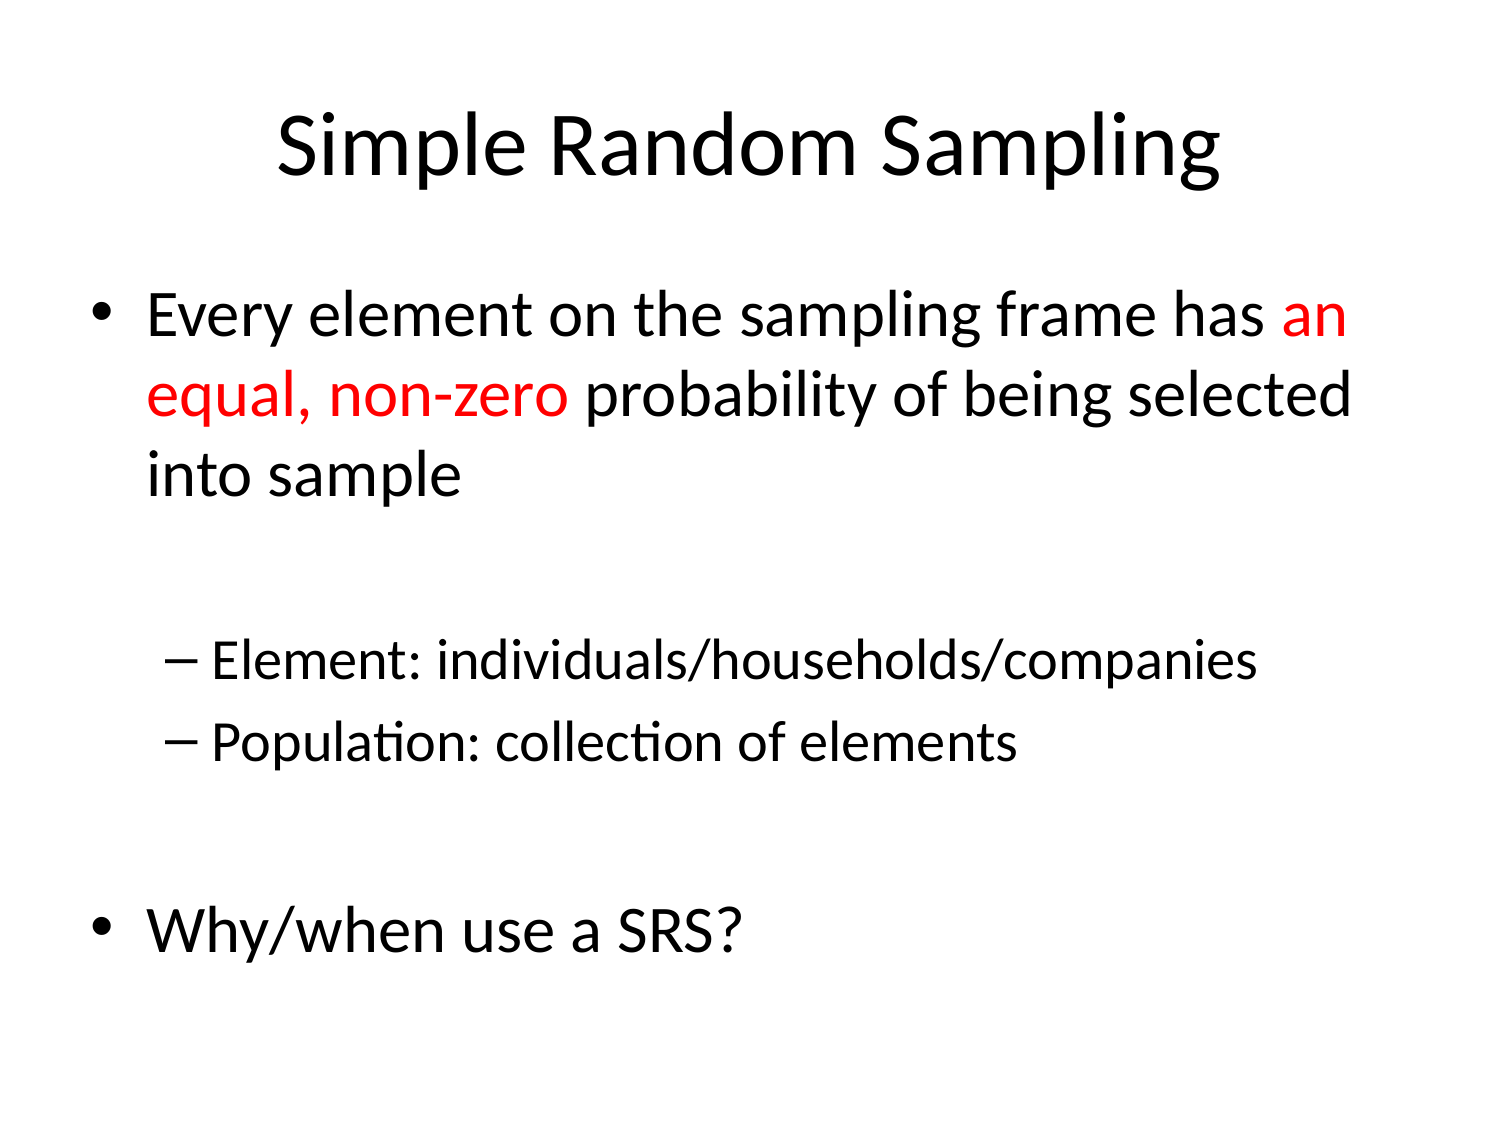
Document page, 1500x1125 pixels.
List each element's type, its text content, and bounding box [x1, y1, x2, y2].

list Every element on the sampling frame has an equal, non-zero probability of being selected into sample Element: individuals/households/companies Population: collection of elements Why/when use a SRS? [75, 262, 1425, 1005]
title Simple Random Sampling [75, 45, 1425, 233]
